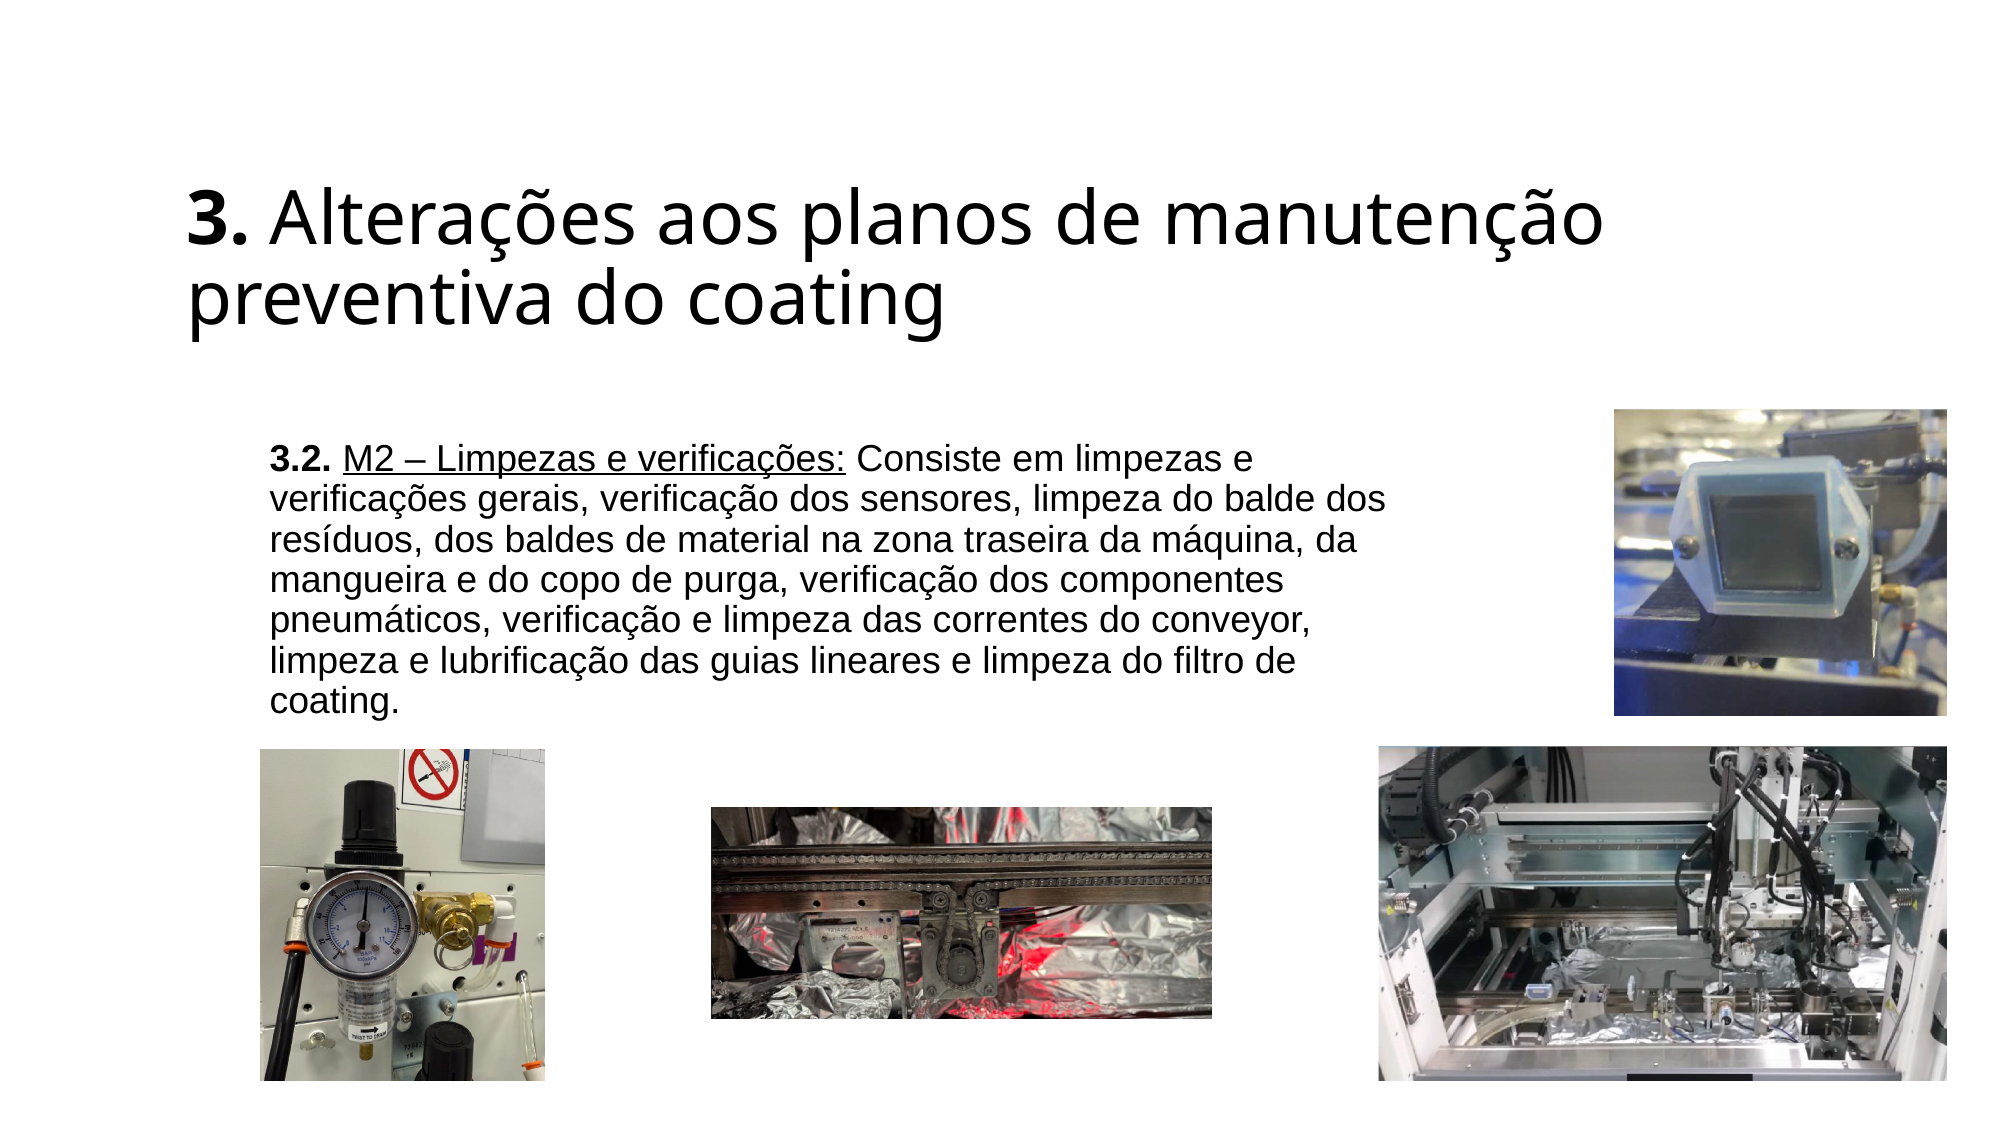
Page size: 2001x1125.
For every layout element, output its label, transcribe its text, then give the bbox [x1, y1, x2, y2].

title 3. Alterações aos planos de manutenção preventiva do coating [171, 132, 1803, 388]
picture [1614, 408, 1947, 717]
list 3.2. M2 – Limpezas e verificações: Consiste em limpezas e verificações gerais, verificação dos sensores, limpeza do balde dos resíduos, dos baldes de material na zona traseira da máquina, da mangueira e do copo de purga, verificação dos componentes pneumáticos, verificação e limpeza das correntes do conveyor, limpeza e lubrificação das guias lineares e limpeza do filtro de coating. [254, 431, 1430, 993]
picture [710, 807, 1212, 1020]
picture [1378, 746, 1947, 1081]
picture [260, 749, 545, 1081]
